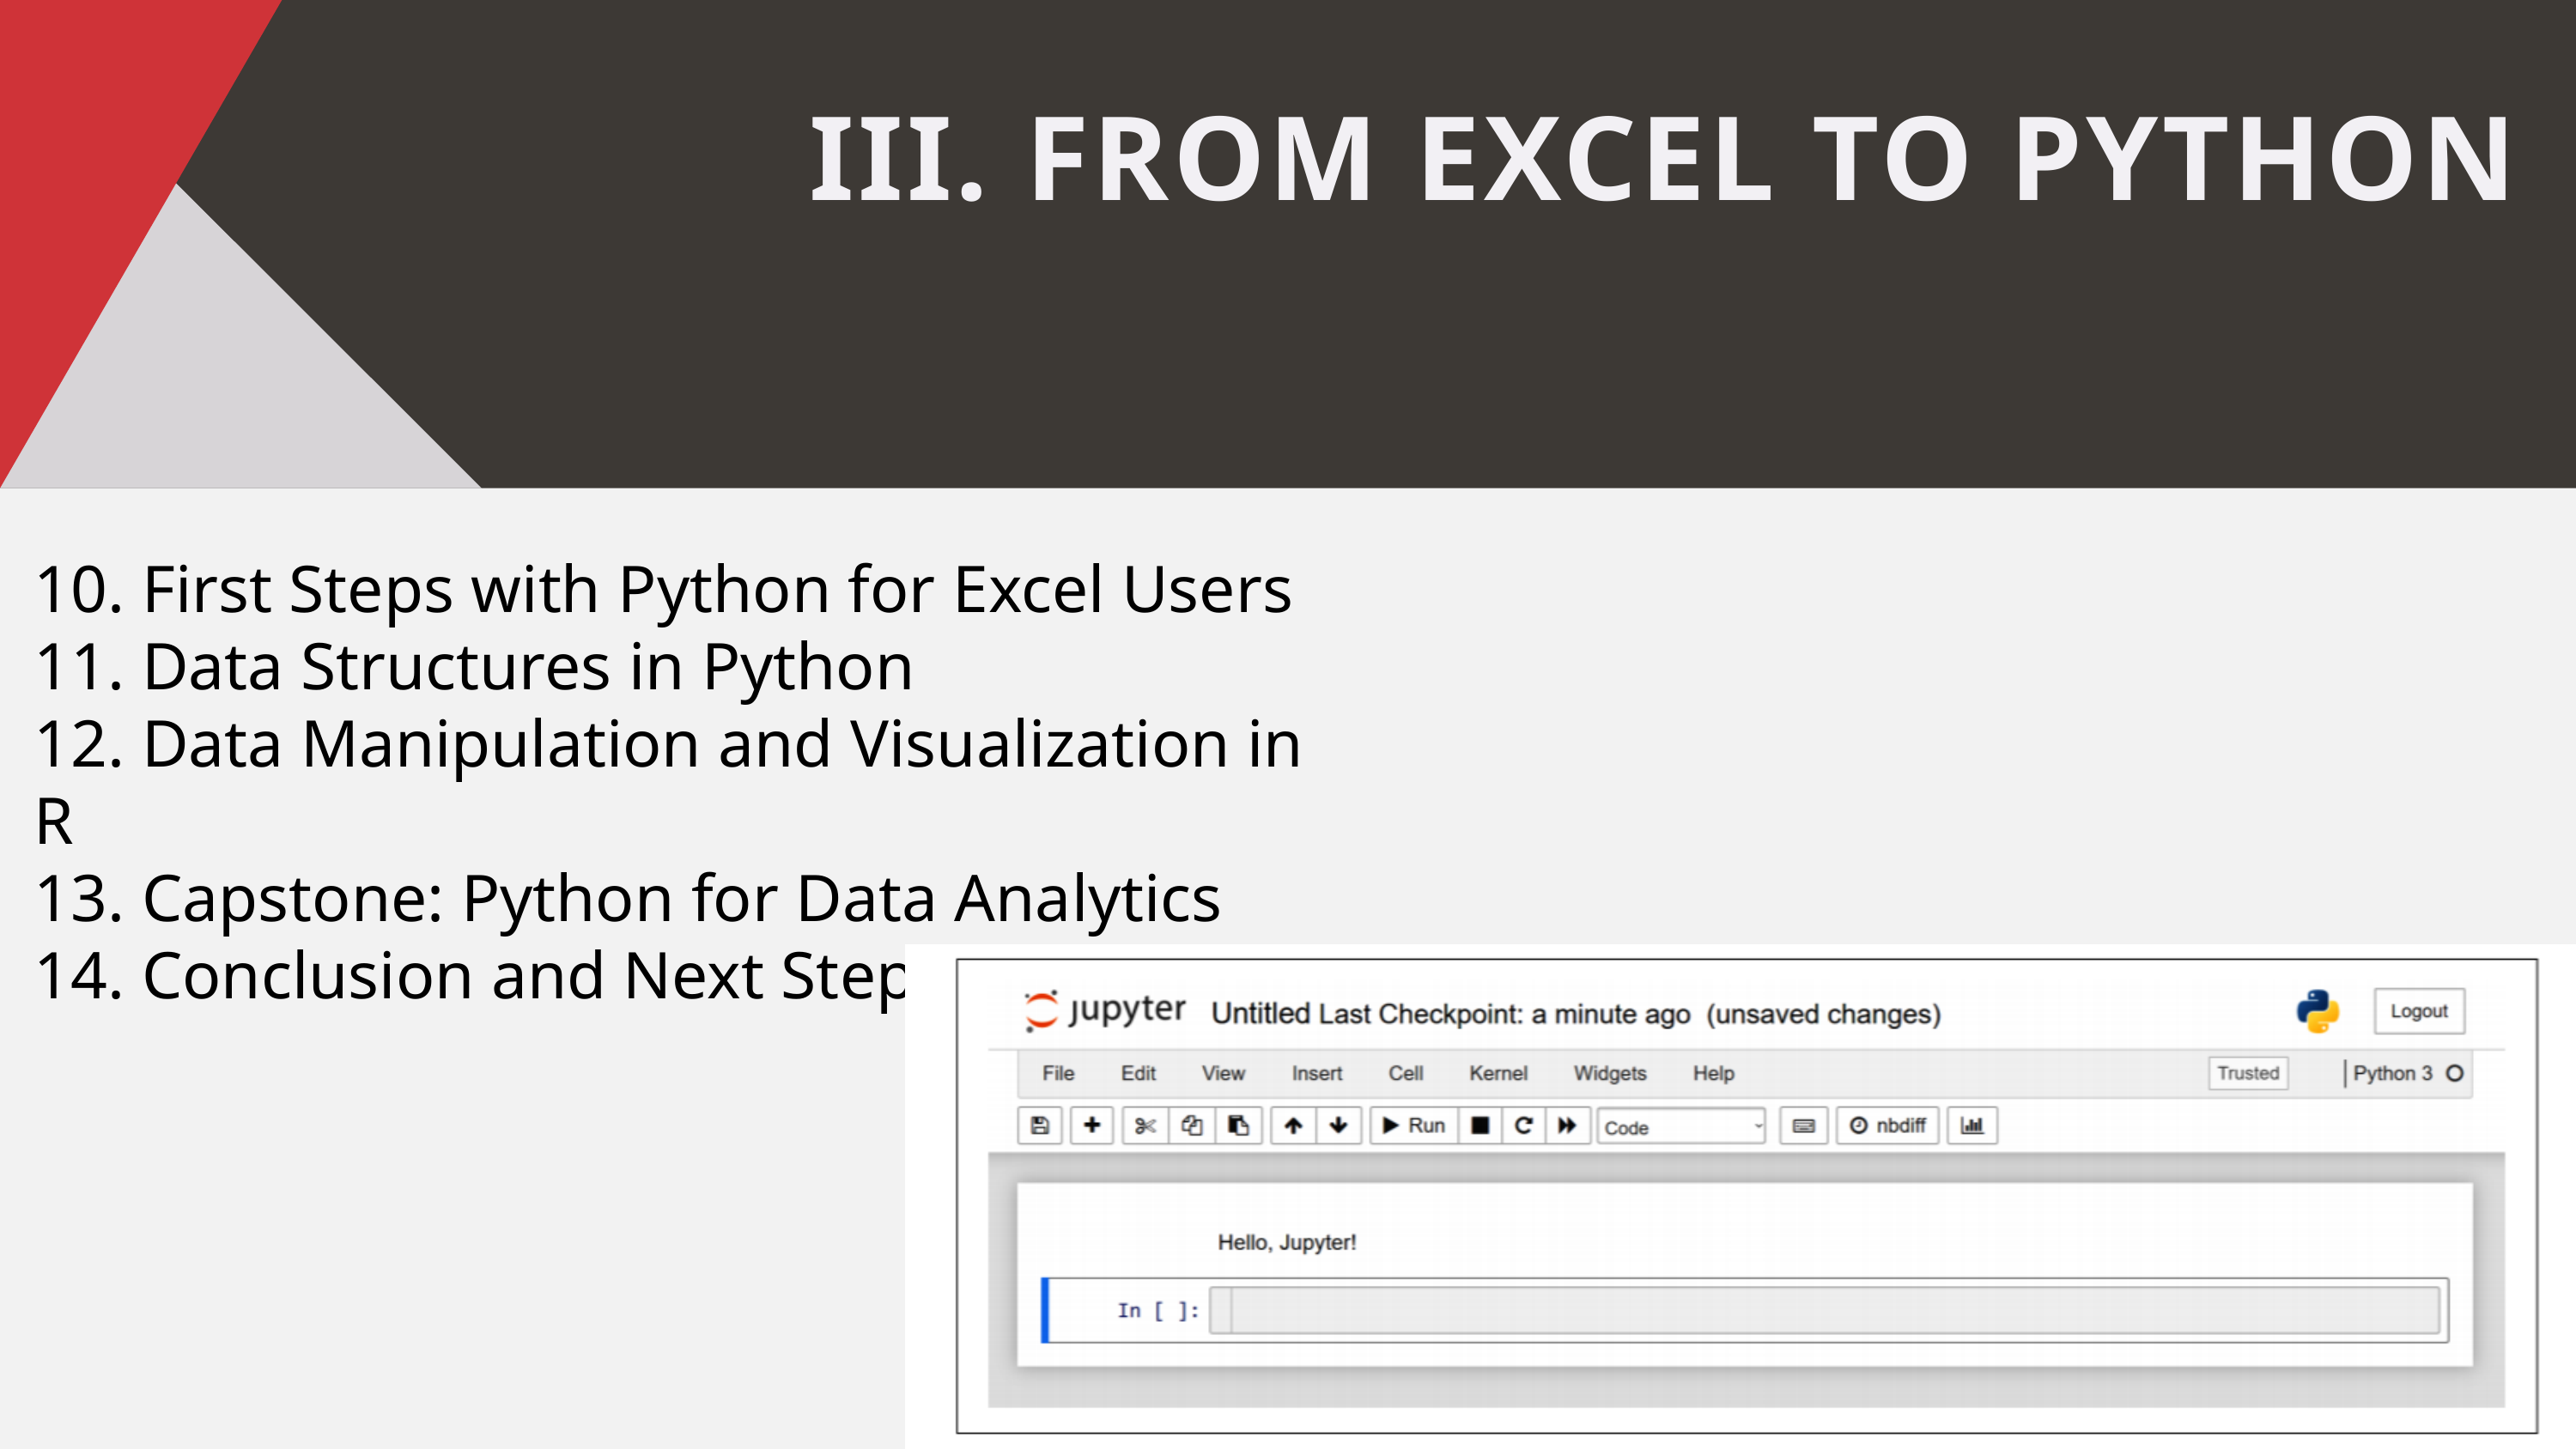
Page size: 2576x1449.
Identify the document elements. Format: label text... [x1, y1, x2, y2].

text_box [302, 0, 2576, 488]
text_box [0, 0, 298, 488]
text_box III. FROM EXCEL TO PYTHON [513, 61, 2519, 224]
text_box 10. First Steps with Python for Excel Users 11. Data Structures in Python 12. Data Manipulation and Visualization in R 13. Capstone: Python for Data Analytics 14. Conclusion and Next Steps [21, 542, 1331, 1019]
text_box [302, 7, 483, 488]
picture [905, 944, 2576, 1449]
